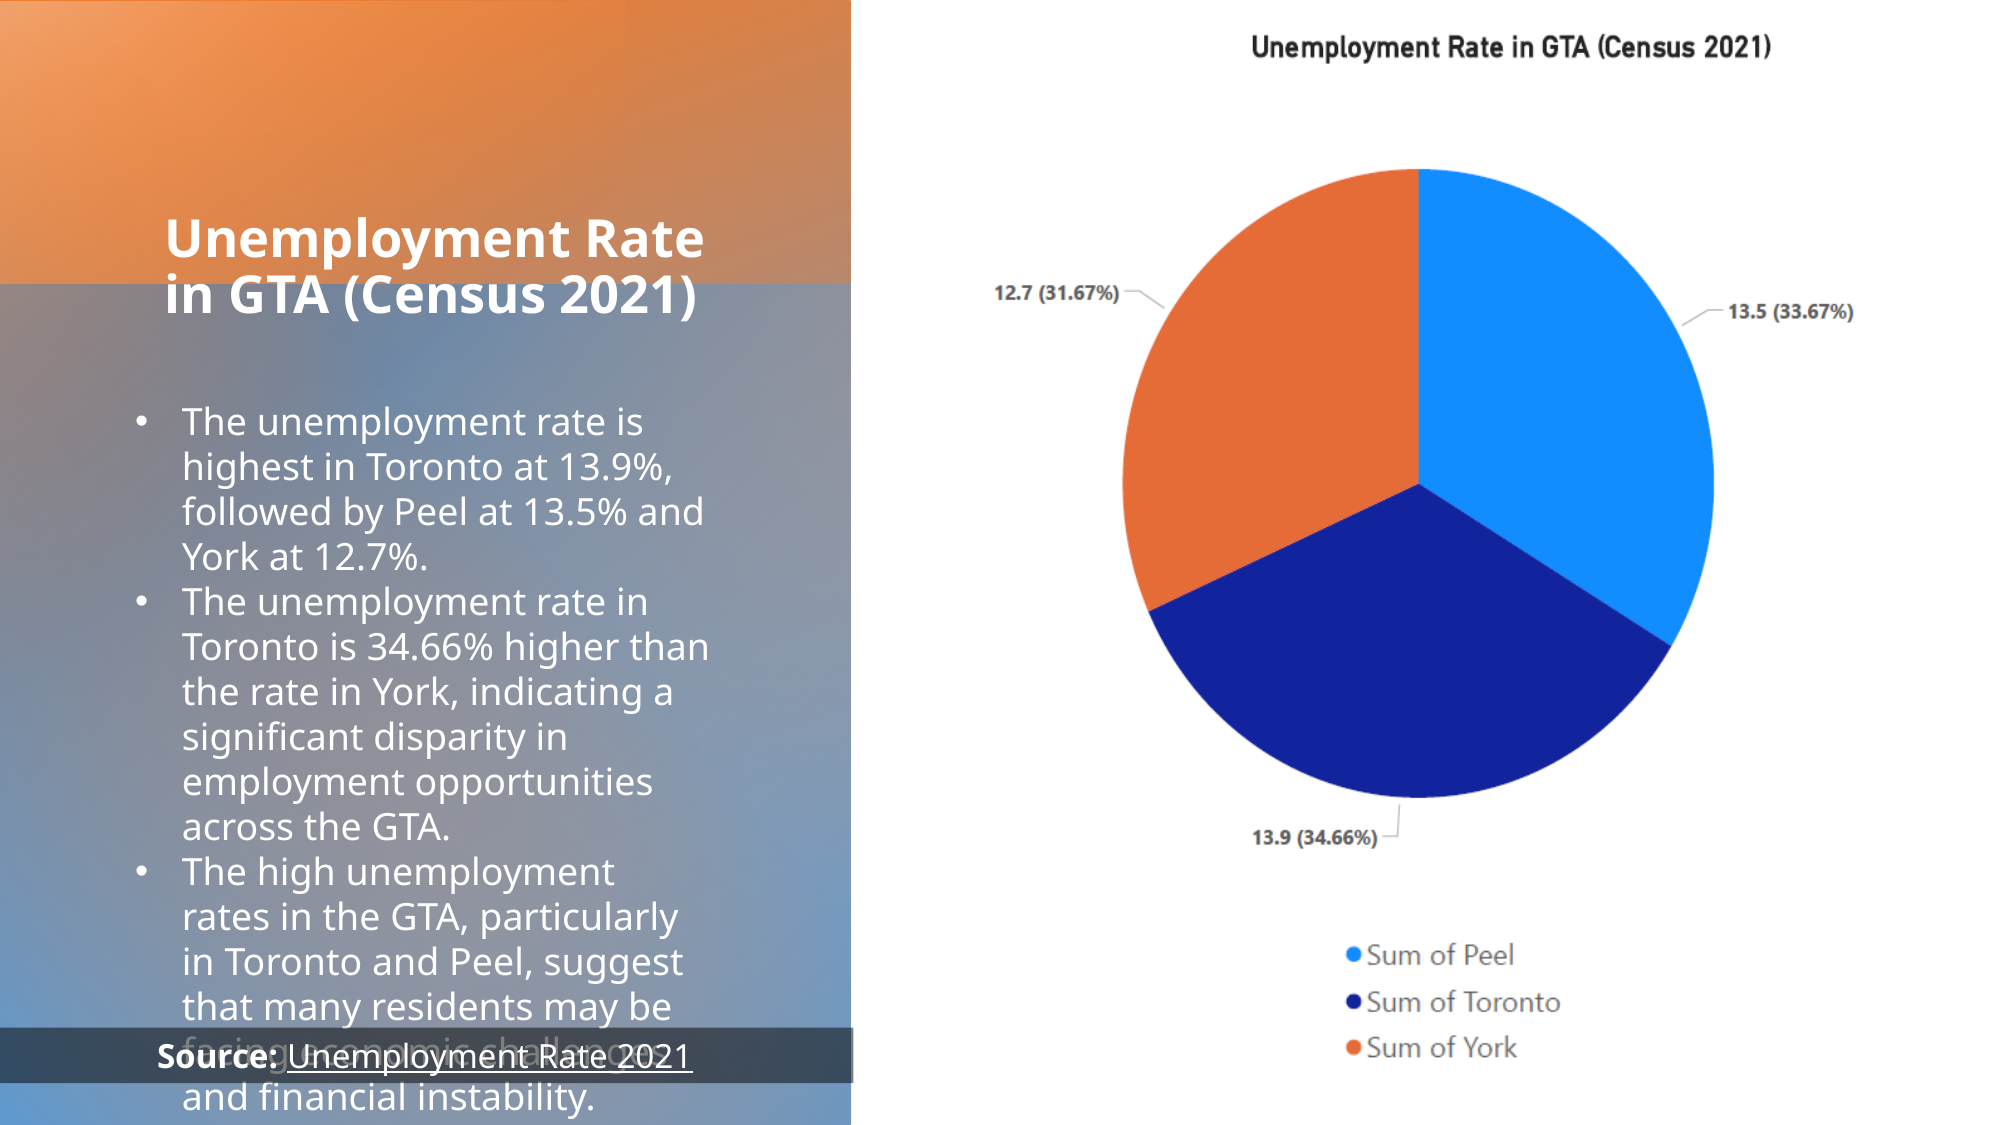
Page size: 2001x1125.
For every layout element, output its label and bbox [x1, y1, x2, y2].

picture [972, 0, 1938, 867]
picture [1324, 915, 1585, 1093]
text_box [0, 0, 853, 1125]
